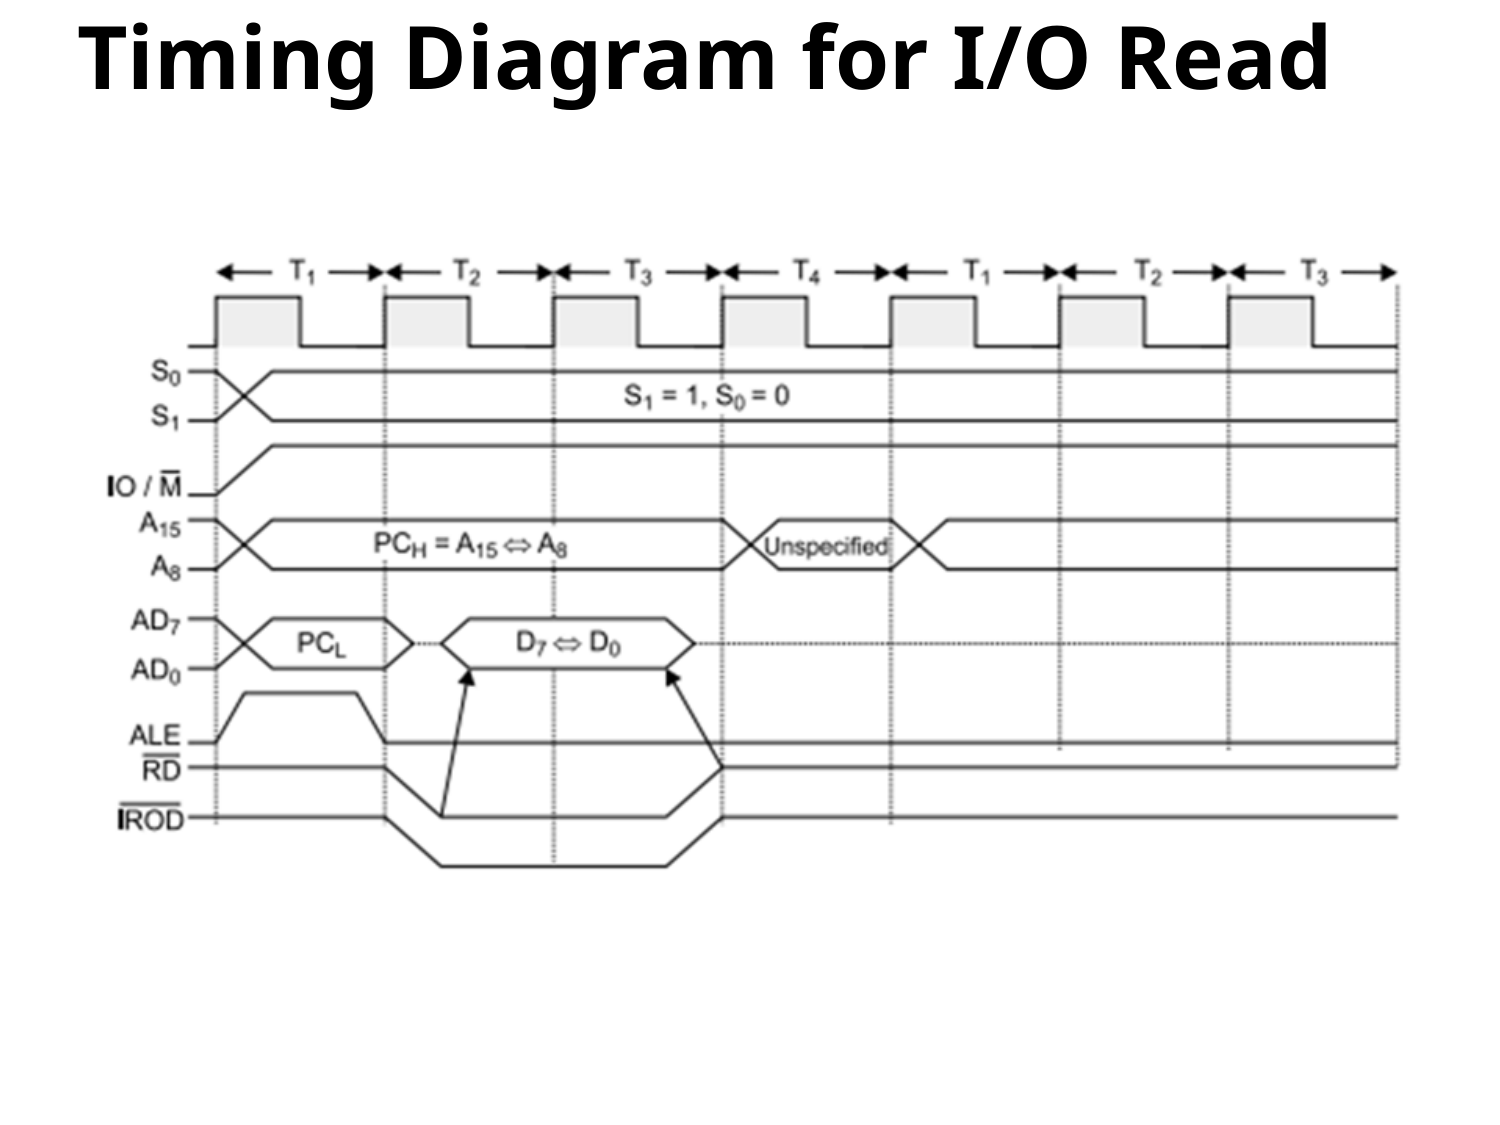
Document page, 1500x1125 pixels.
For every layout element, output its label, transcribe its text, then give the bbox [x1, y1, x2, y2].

picture [71, 225, 1429, 900]
title Timing Diagram for I/O Read [77, 1, 1417, 212]
